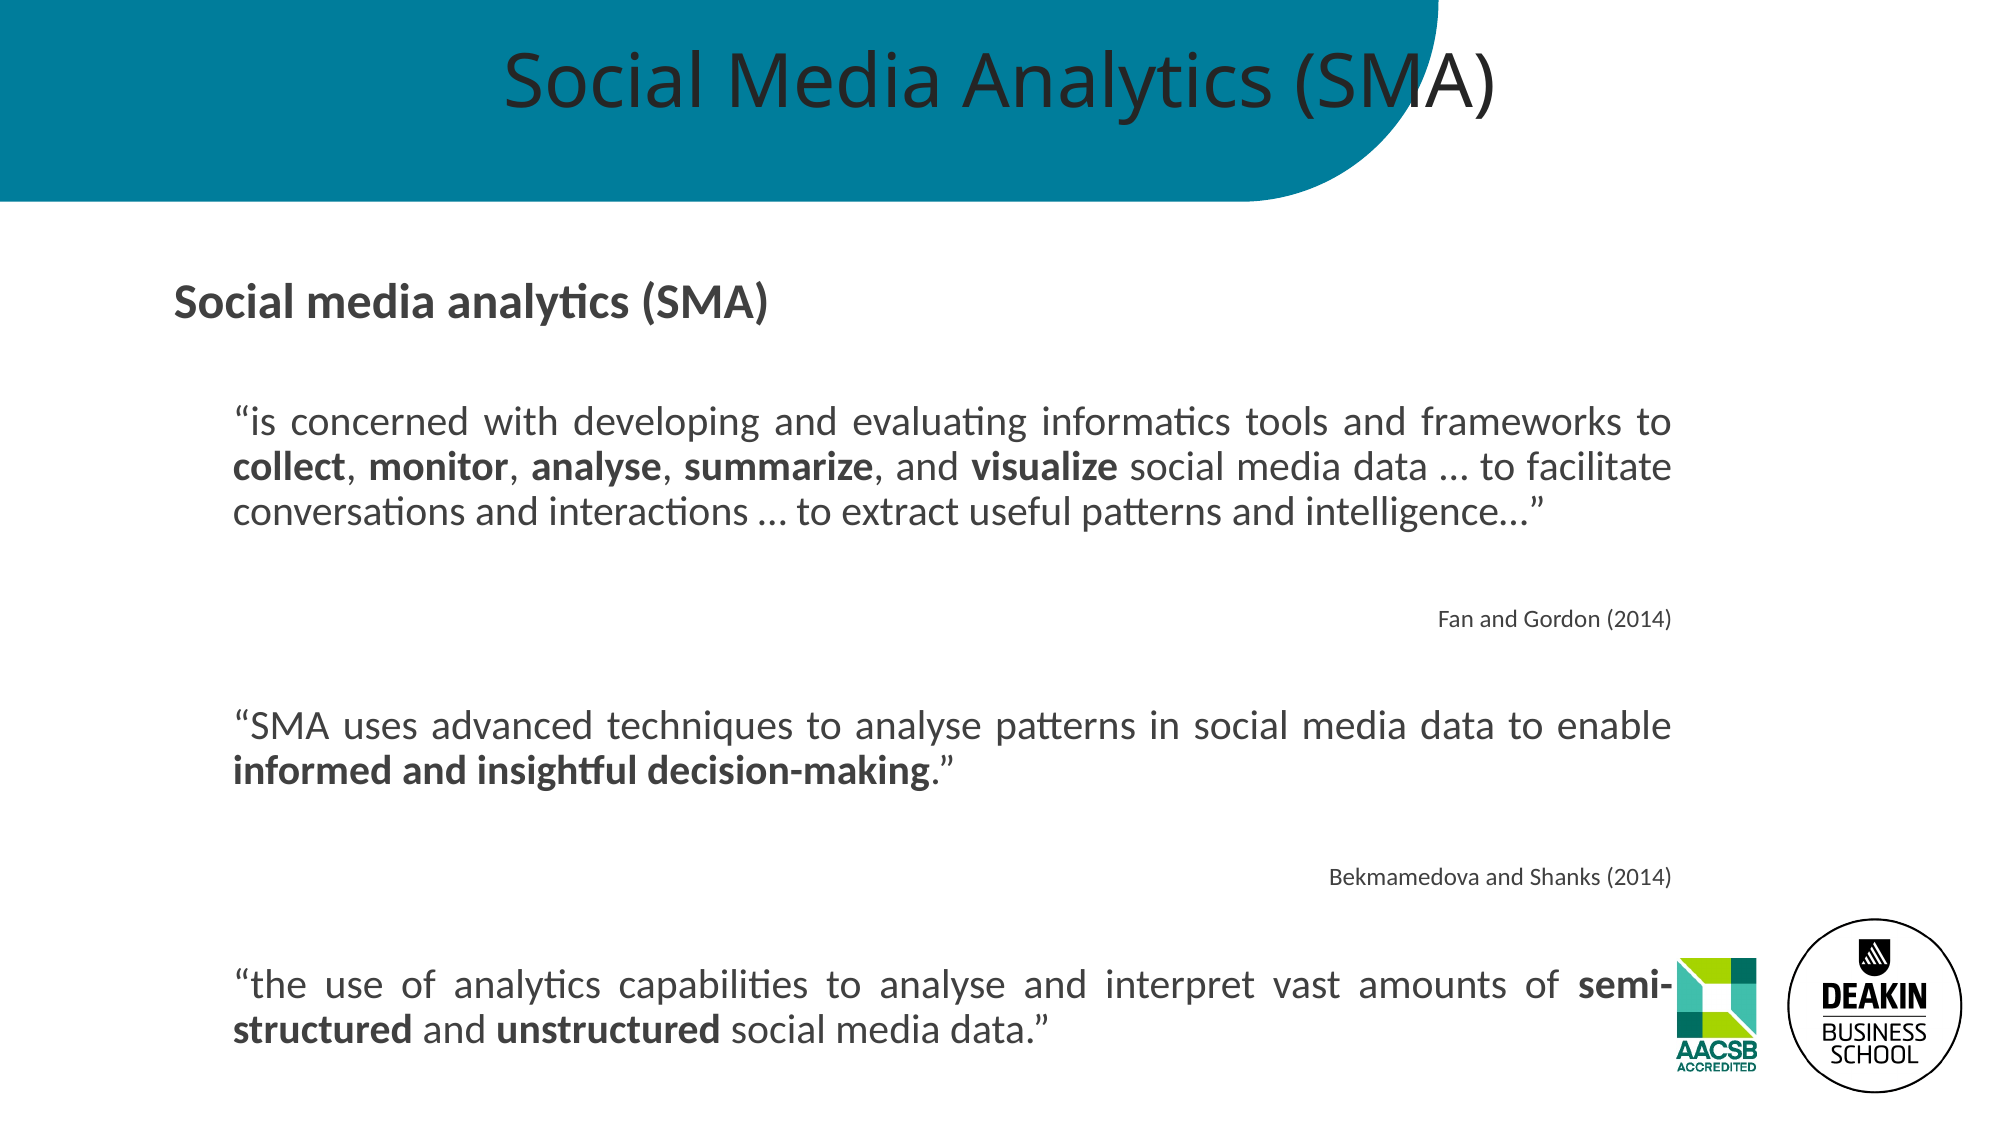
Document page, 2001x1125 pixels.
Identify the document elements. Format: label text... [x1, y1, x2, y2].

list Social media analytics (SMA) “is concerned with developing and evaluating informatics tools and frameworks to collect, monitor, analyse, summarize, and visualize social media data … to facilitate conversations and interactions … to extract useful patterns and intelligence…” Fan and Gordon (2014) “SMA uses advanced techniques to analyse patterns in social media data to enable informed and insightful decision-making.” Bekmamedova and Shanks (2014) “the use of analytics capabilities to analyse and interpret vast amounts of semi-structured and unstructured social media data.” Chen et al. (2012) [173, 274, 1673, 1031]
picture [1761, 892, 1988, 1119]
picture [1676, 958, 1757, 1072]
title Social Media Analytics (SMA) [303, 42, 1697, 231]
